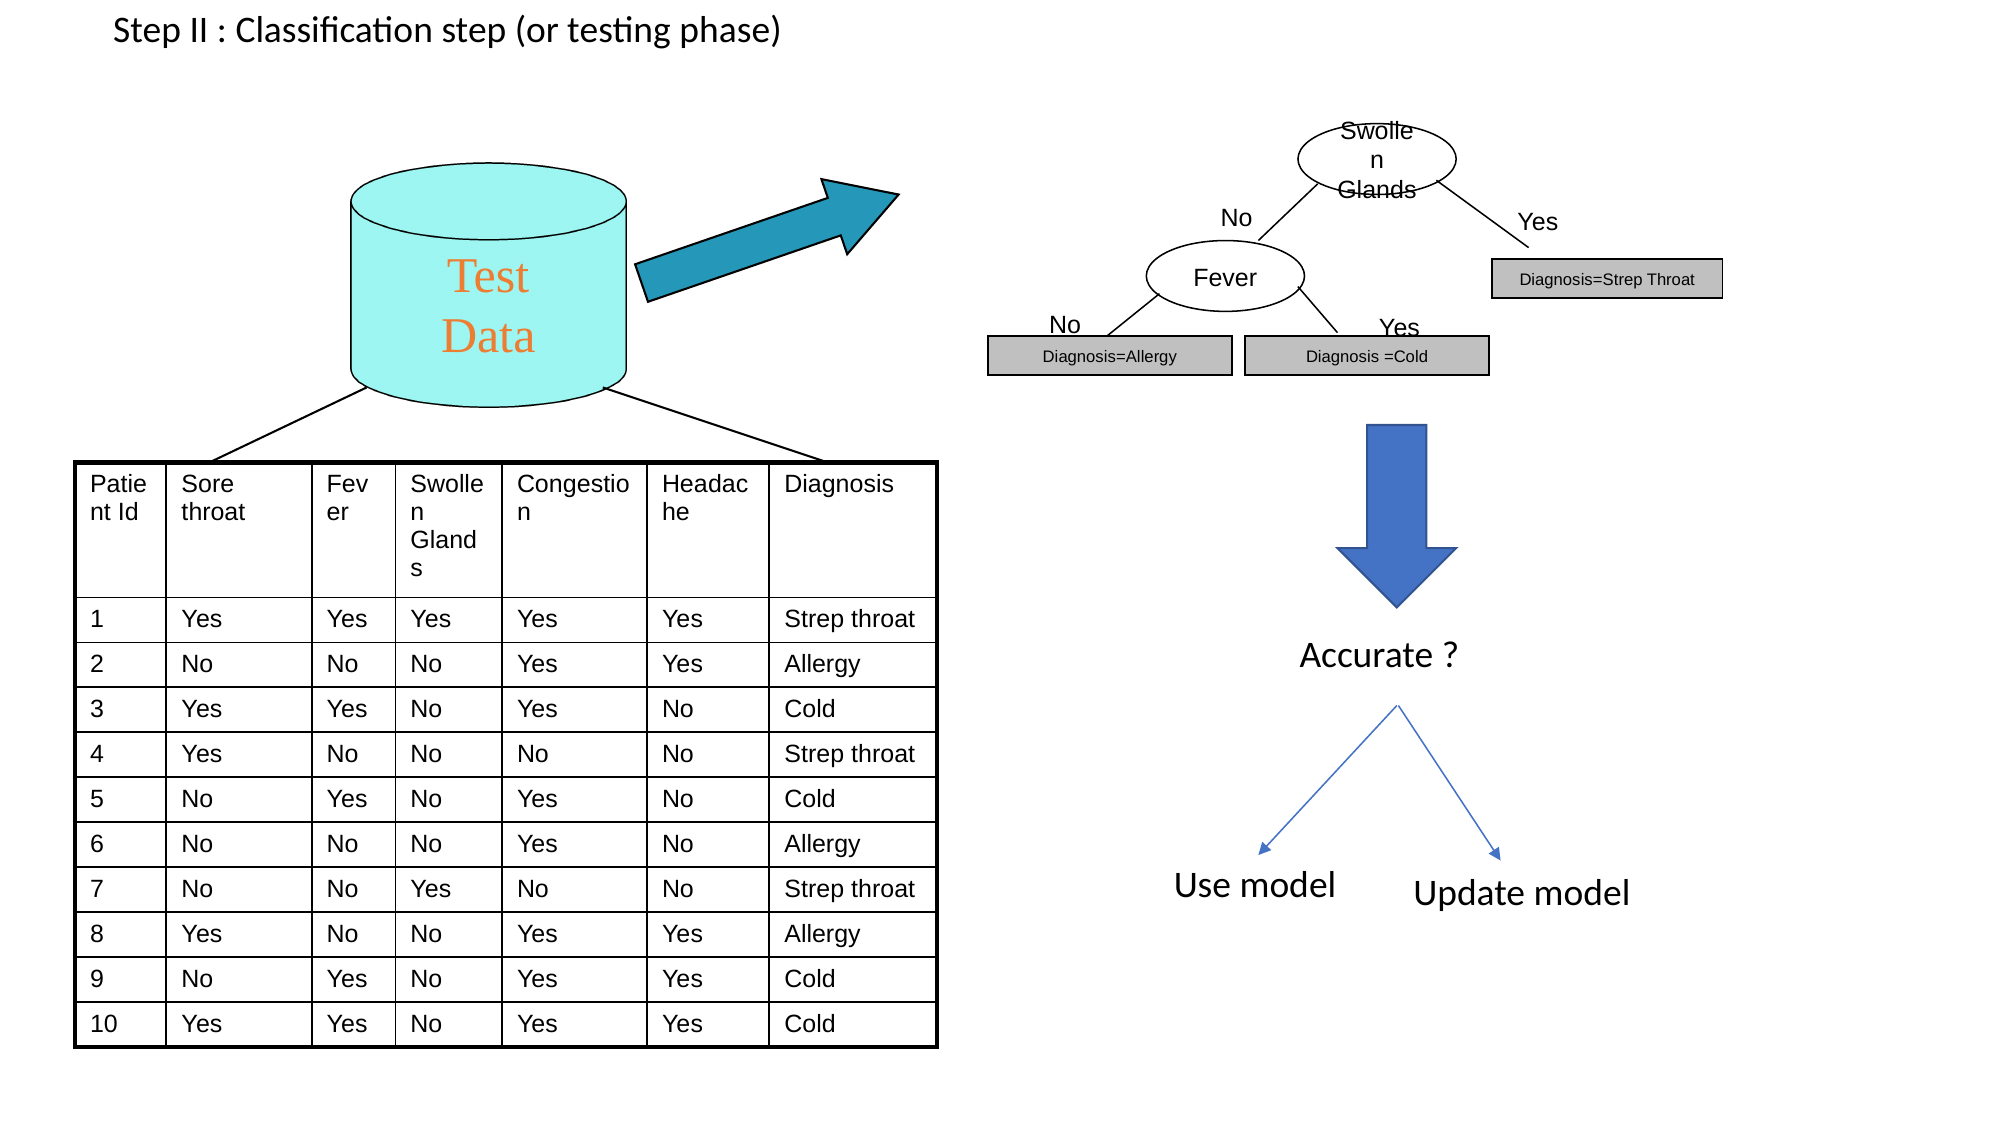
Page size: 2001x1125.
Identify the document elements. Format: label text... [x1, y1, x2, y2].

table_header Headache [648, 472, 768, 597]
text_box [209, 387, 367, 463]
table_header Congestion [503, 465, 646, 597]
table_cell Yes [503, 823, 646, 866]
table_cell Yes [313, 688, 395, 731]
table_cell Yes [503, 688, 646, 731]
table_cell Yes [648, 1003, 768, 1045]
text_box Use model [1158, 852, 1364, 913]
table_cell Yes [313, 778, 395, 821]
table_cell Yes [167, 1003, 311, 1045]
table_cell 10 [77, 1003, 165, 1045]
table_cell 4 [77, 733, 165, 776]
table_cell Yes [167, 733, 311, 776]
table_cell No [167, 643, 311, 686]
table_cell Yes [503, 958, 646, 1001]
table_cell No [648, 823, 768, 866]
table_cell Yes [167, 913, 311, 956]
table_cell Cold [770, 688, 935, 731]
table_cell No [648, 688, 768, 731]
text_box Step II : Classification step (or testing phase) [98, 0, 1099, 104]
table_cell Cold [770, 958, 935, 1001]
table_cell No [396, 913, 501, 956]
table_cell No [313, 733, 395, 776]
text_box [1337, 425, 1457, 608]
text_box Accurate ? [1284, 622, 1924, 683]
table_cell No [396, 778, 501, 821]
table_cell 3 [77, 688, 165, 731]
table_cell No [396, 823, 501, 866]
table_cell Allergy [770, 913, 935, 956]
table_cell No [167, 958, 311, 1001]
table_cell No [396, 1003, 501, 1045]
table_header Fever [313, 465, 395, 597]
table_header Swollen Glands [396, 465, 501, 597]
table_cell Yes [503, 1003, 646, 1045]
table_cell No [503, 868, 646, 911]
table_cell No [167, 868, 311, 911]
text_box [1398, 705, 1501, 861]
table_cell No [396, 643, 501, 686]
table_cell 1 [77, 598, 165, 642]
table_cell Yes [313, 1003, 395, 1045]
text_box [349, 161, 629, 410]
table_cell Yes [167, 688, 311, 731]
table_cell Yes [503, 598, 646, 642]
table_header Sore throat [167, 465, 311, 597]
text_box Update model [1398, 860, 1737, 921]
table_cell No [167, 823, 311, 866]
table_cell 5 [77, 778, 165, 821]
table_cell No [396, 733, 501, 776]
table_cell No [313, 913, 395, 956]
table_cell 7 [77, 868, 165, 911]
table_cell No [648, 778, 768, 821]
table_cell Yes [648, 958, 768, 1001]
table_cell Yes [648, 598, 768, 642]
table_cell No [396, 688, 501, 731]
table_cell 8 [77, 913, 165, 956]
table_cell No [313, 868, 395, 911]
table_cell No [396, 958, 501, 1001]
table_cell Yes [648, 913, 768, 956]
table_cell Yes [503, 913, 646, 956]
table_cell Strep throat [770, 868, 935, 911]
table_cell No [313, 823, 395, 866]
table_cell 9 [77, 958, 165, 1001]
table_cell 2 [77, 643, 165, 686]
table_cell Yes [313, 598, 395, 642]
table_cell Allergy [770, 643, 935, 686]
table_cell Strep throat [770, 598, 935, 642]
table_cell No [503, 733, 646, 776]
table_cell 6 [77, 823, 165, 866]
table_cell No [648, 733, 768, 776]
table_cell Cold [770, 1003, 935, 1045]
table_cell No [313, 643, 395, 686]
table_cell No [648, 868, 768, 911]
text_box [987, 123, 1723, 410]
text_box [1258, 705, 1396, 856]
table_cell Allergy [770, 823, 935, 866]
table_cell Yes [503, 643, 646, 686]
table_cell Cold [770, 778, 935, 821]
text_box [602, 387, 828, 463]
table_cell Yes [648, 643, 768, 686]
table_cell Yes [313, 958, 395, 1001]
text_box [635, 179, 899, 302]
table_cell No [167, 778, 311, 821]
table_header Patient Id [77, 465, 165, 597]
table_cell Yes [167, 598, 311, 642]
table_header Diagnosis [770, 465, 935, 597]
table_cell Yes [396, 868, 501, 911]
table_cell Strep throat [770, 733, 935, 776]
table_cell Yes [396, 598, 501, 642]
table_cell Yes [503, 778, 646, 821]
